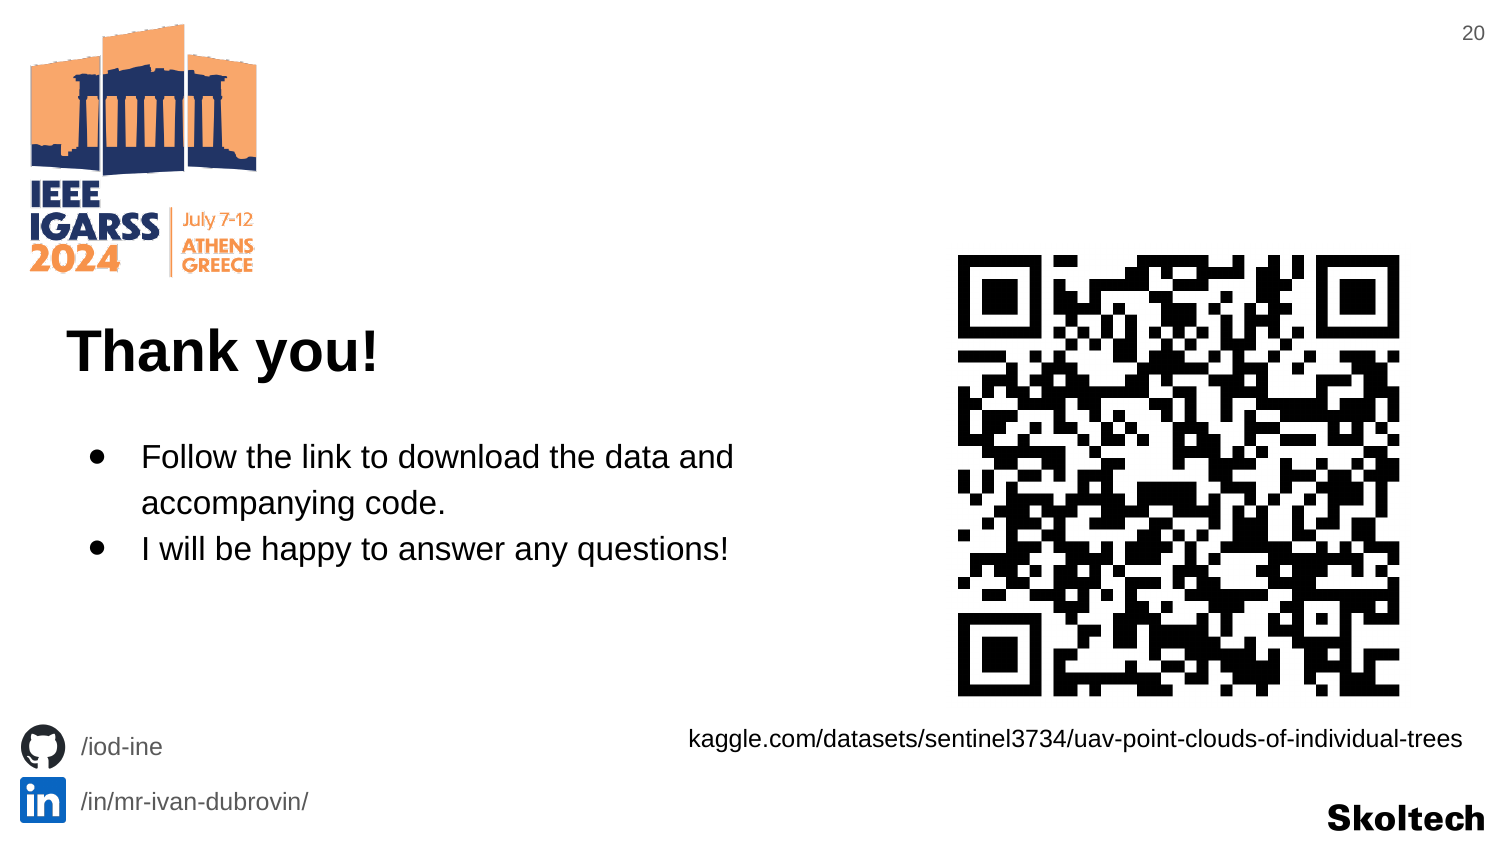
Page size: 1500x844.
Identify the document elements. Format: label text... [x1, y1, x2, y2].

title Thank you! [51, 297, 792, 392]
list Follow the link to download the data and accompanying code. I will be happy to answer any questions! [51, 414, 871, 605]
picture [28, 22, 257, 278]
picture [945, 242, 1412, 709]
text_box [20, 715, 379, 831]
picture [1328, 803, 1484, 831]
text_box kaggle.com/datasets/sentinel3734/uav-point-clouds-of-individual-trees [673, 707, 1493, 768]
slide_number ‹#› [1410, 0, 1500, 65]
